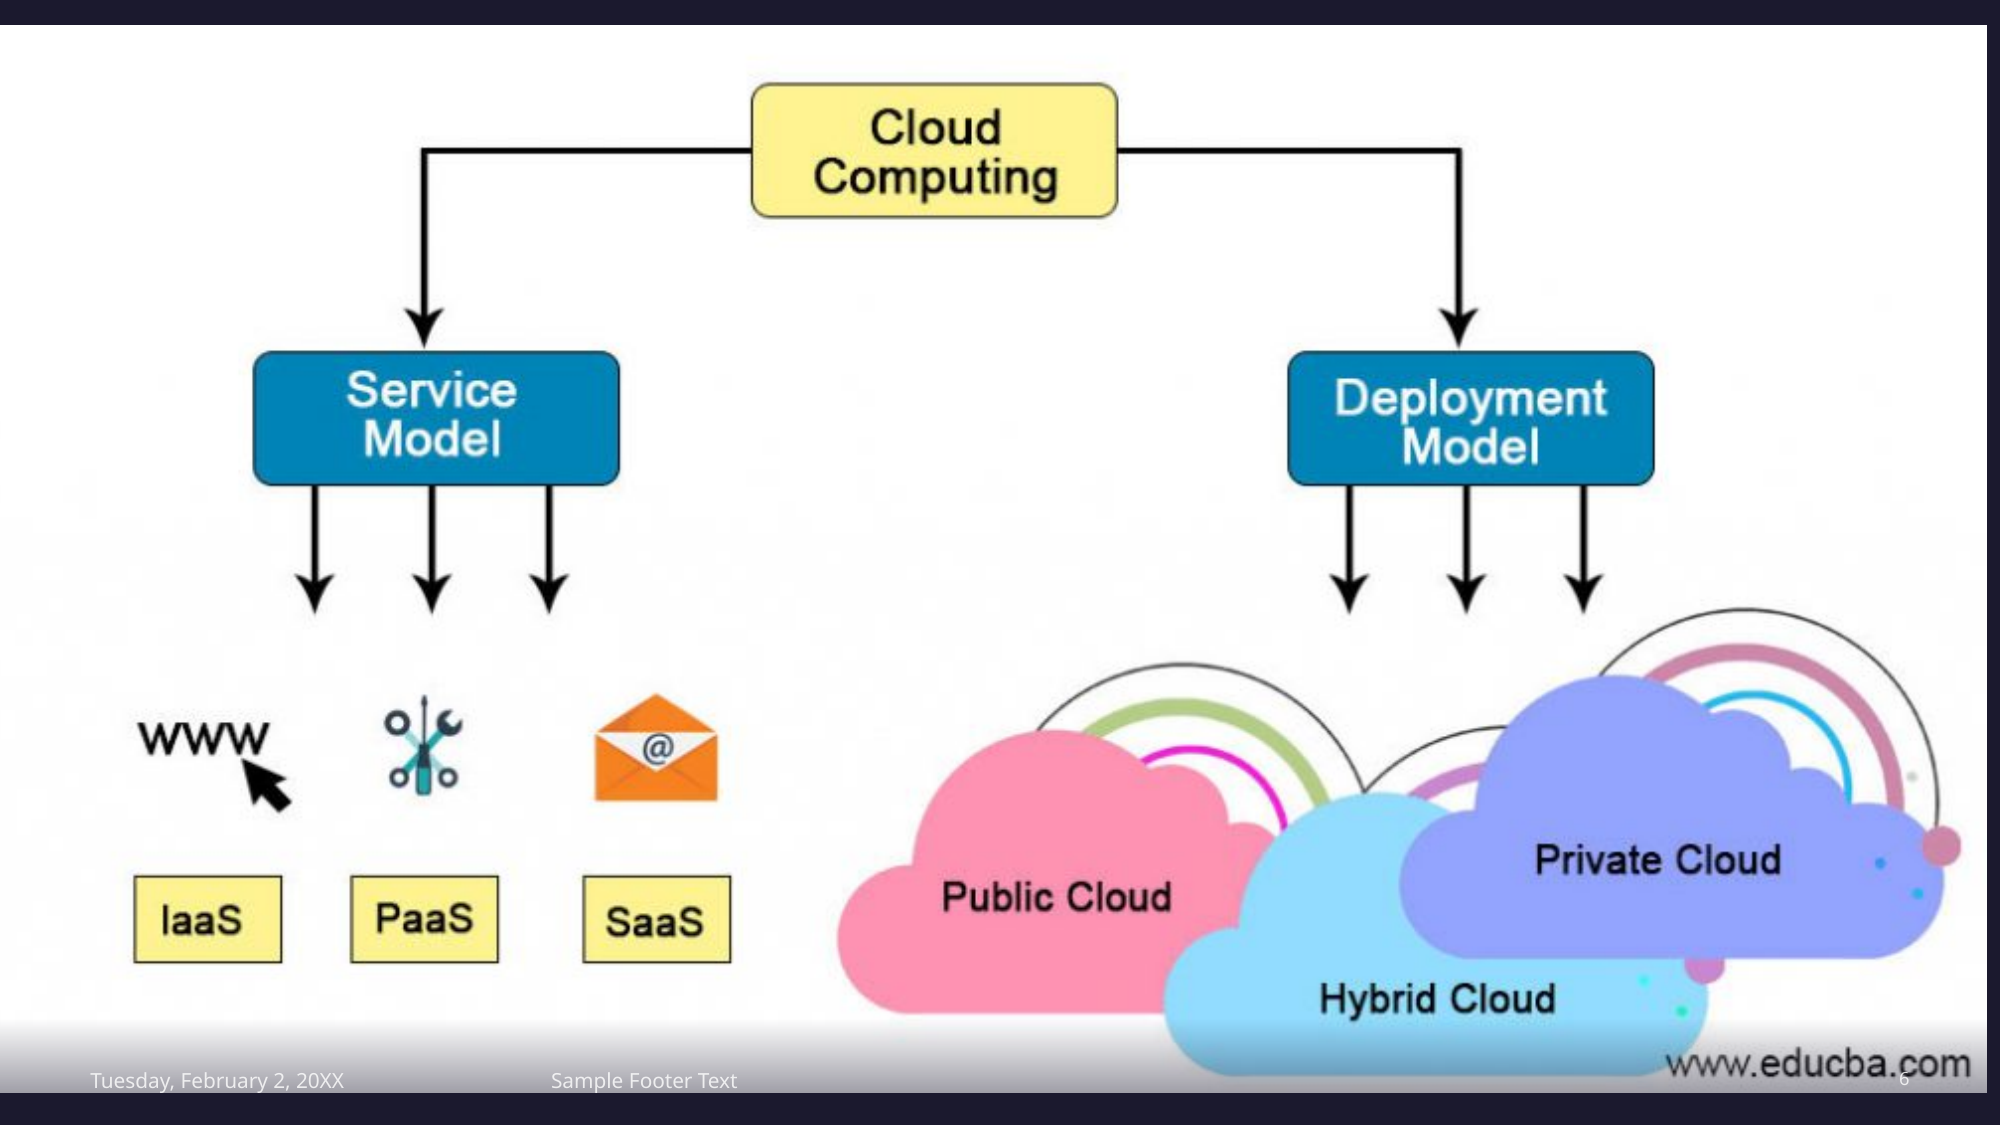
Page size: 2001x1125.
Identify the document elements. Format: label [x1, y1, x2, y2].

list [0, 0, 2000, 1125]
